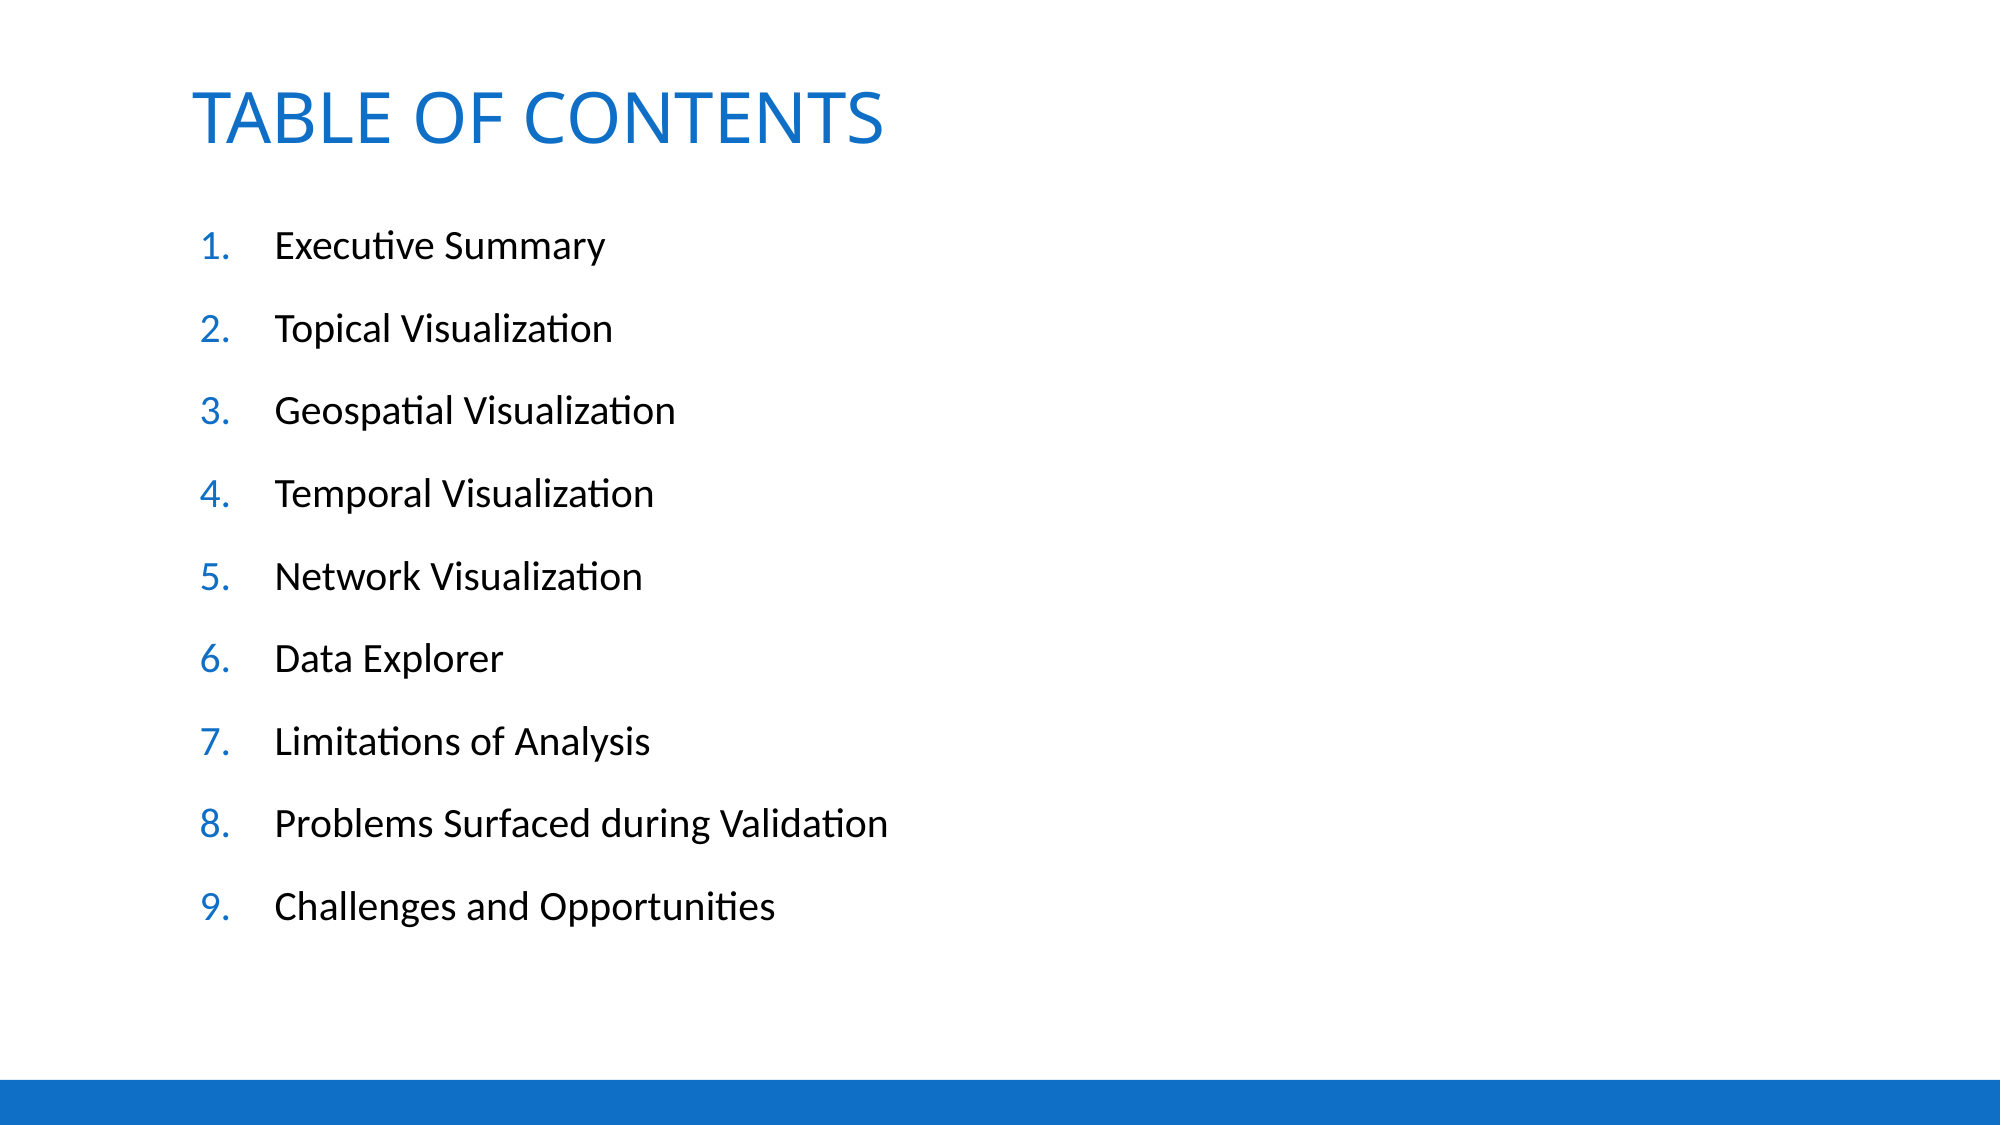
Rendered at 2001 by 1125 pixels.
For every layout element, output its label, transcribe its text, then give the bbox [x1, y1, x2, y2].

list Executive Summary Topical Visualization Geospatial Visualization Temporal Visualization Network Visualization Data Explorer Limitations of Analysis Problems Surfaced during Validation Challenges and Opportunities [177, 216, 1750, 1013]
title Table of Contents [177, 75, 1750, 172]
